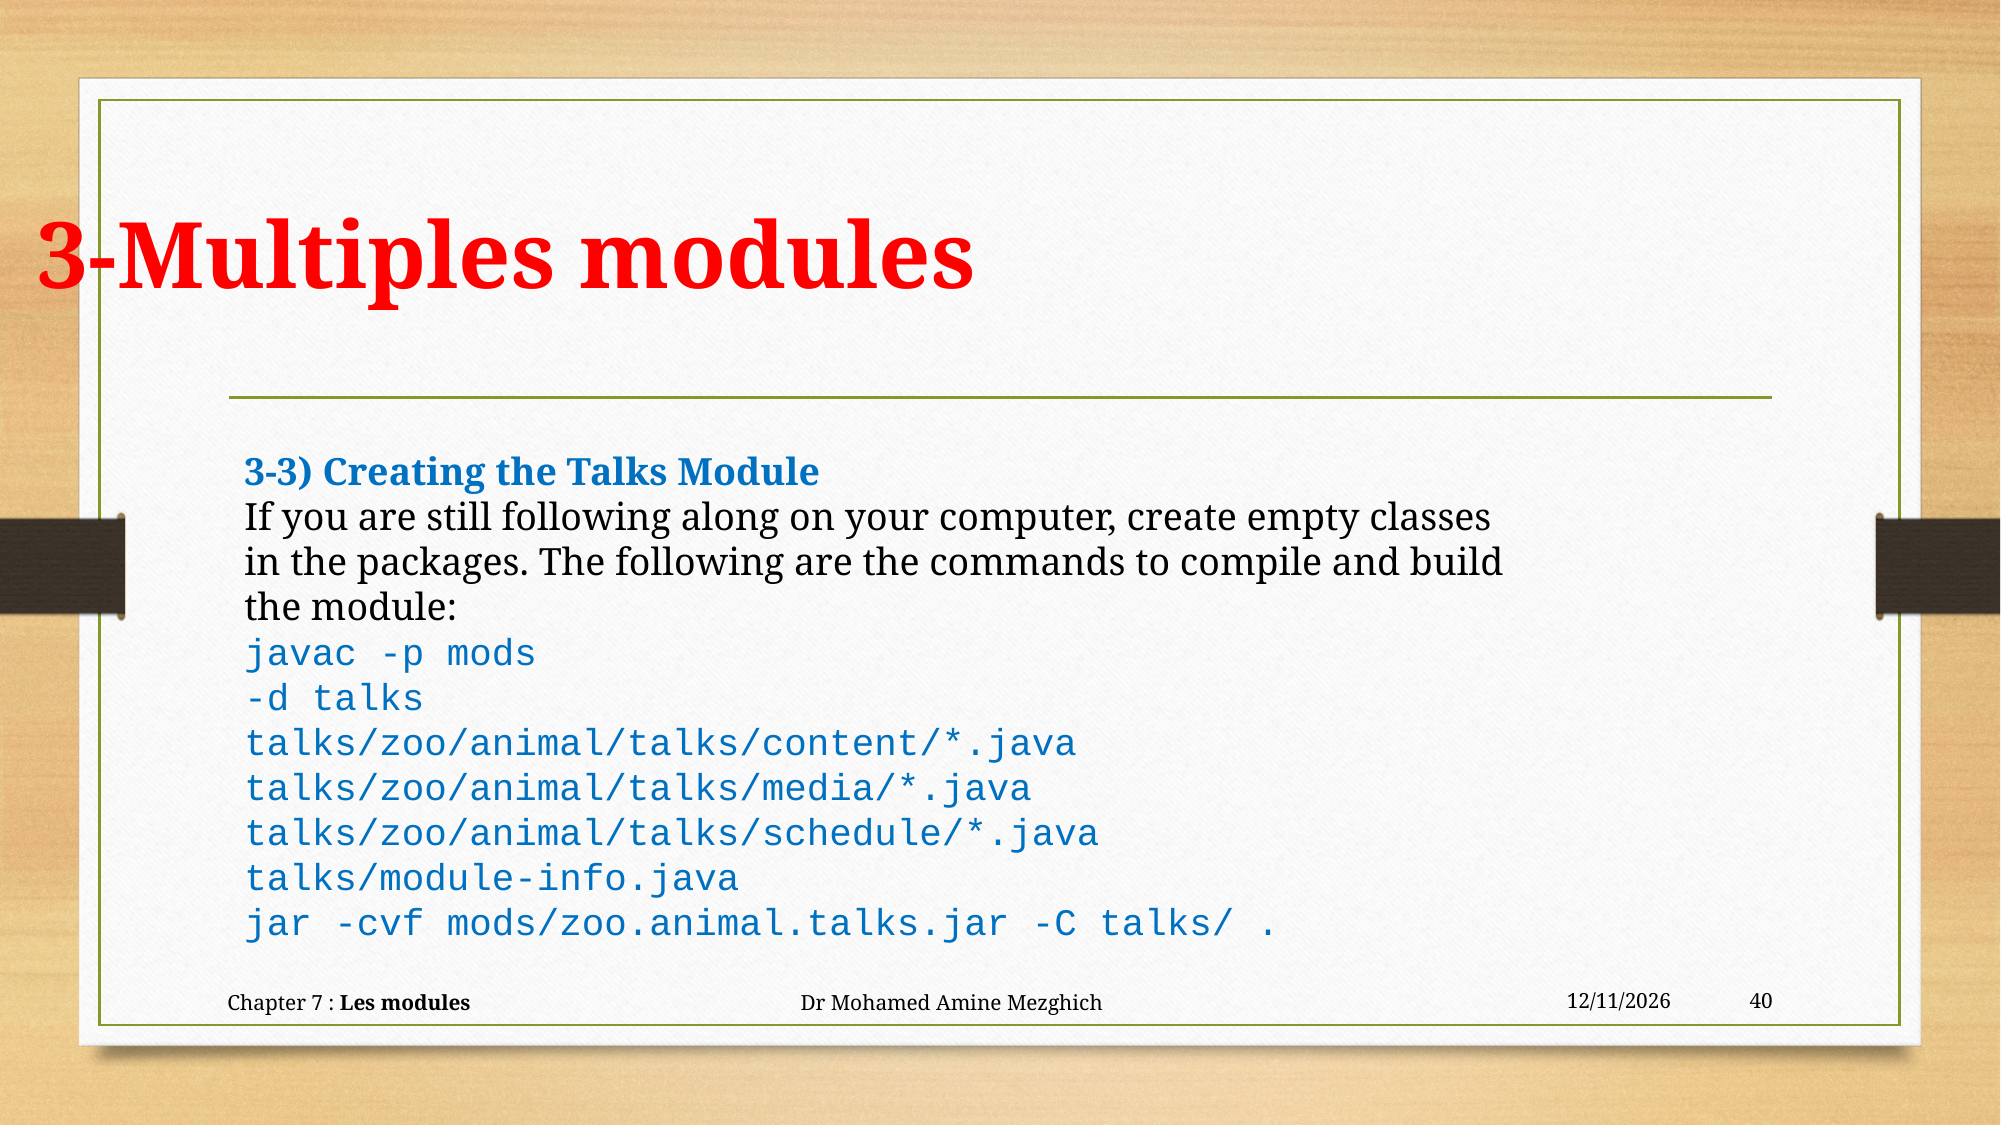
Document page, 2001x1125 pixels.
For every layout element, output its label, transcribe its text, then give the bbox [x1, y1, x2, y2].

text_box 3-3) Creating the Talks Module If you are still following along on your computer, create empty classes in the packages. The following are the commands to compile and build the module: javac -p mods -d talks talks/zoo/animal/talks/content/*.java talks/zoo/animal/talks/media/*.java talks/zoo/animal/talks/schedule/*.java talks/module-info.java jar -cvf mods/zoo.animal.talks.jar -C talks/ . [229, 440, 1750, 1125]
picture [0, 0, 2001, 1125]
footer Chapter 7 : Les modules Dr Mohamed Amine Mezghich [212, 979, 1411, 1025]
title 3-Multiples modules [0, 145, 1323, 359]
slide_number 40 [1750, 979, 1788, 1025]
list [166, 428, 1742, 973]
